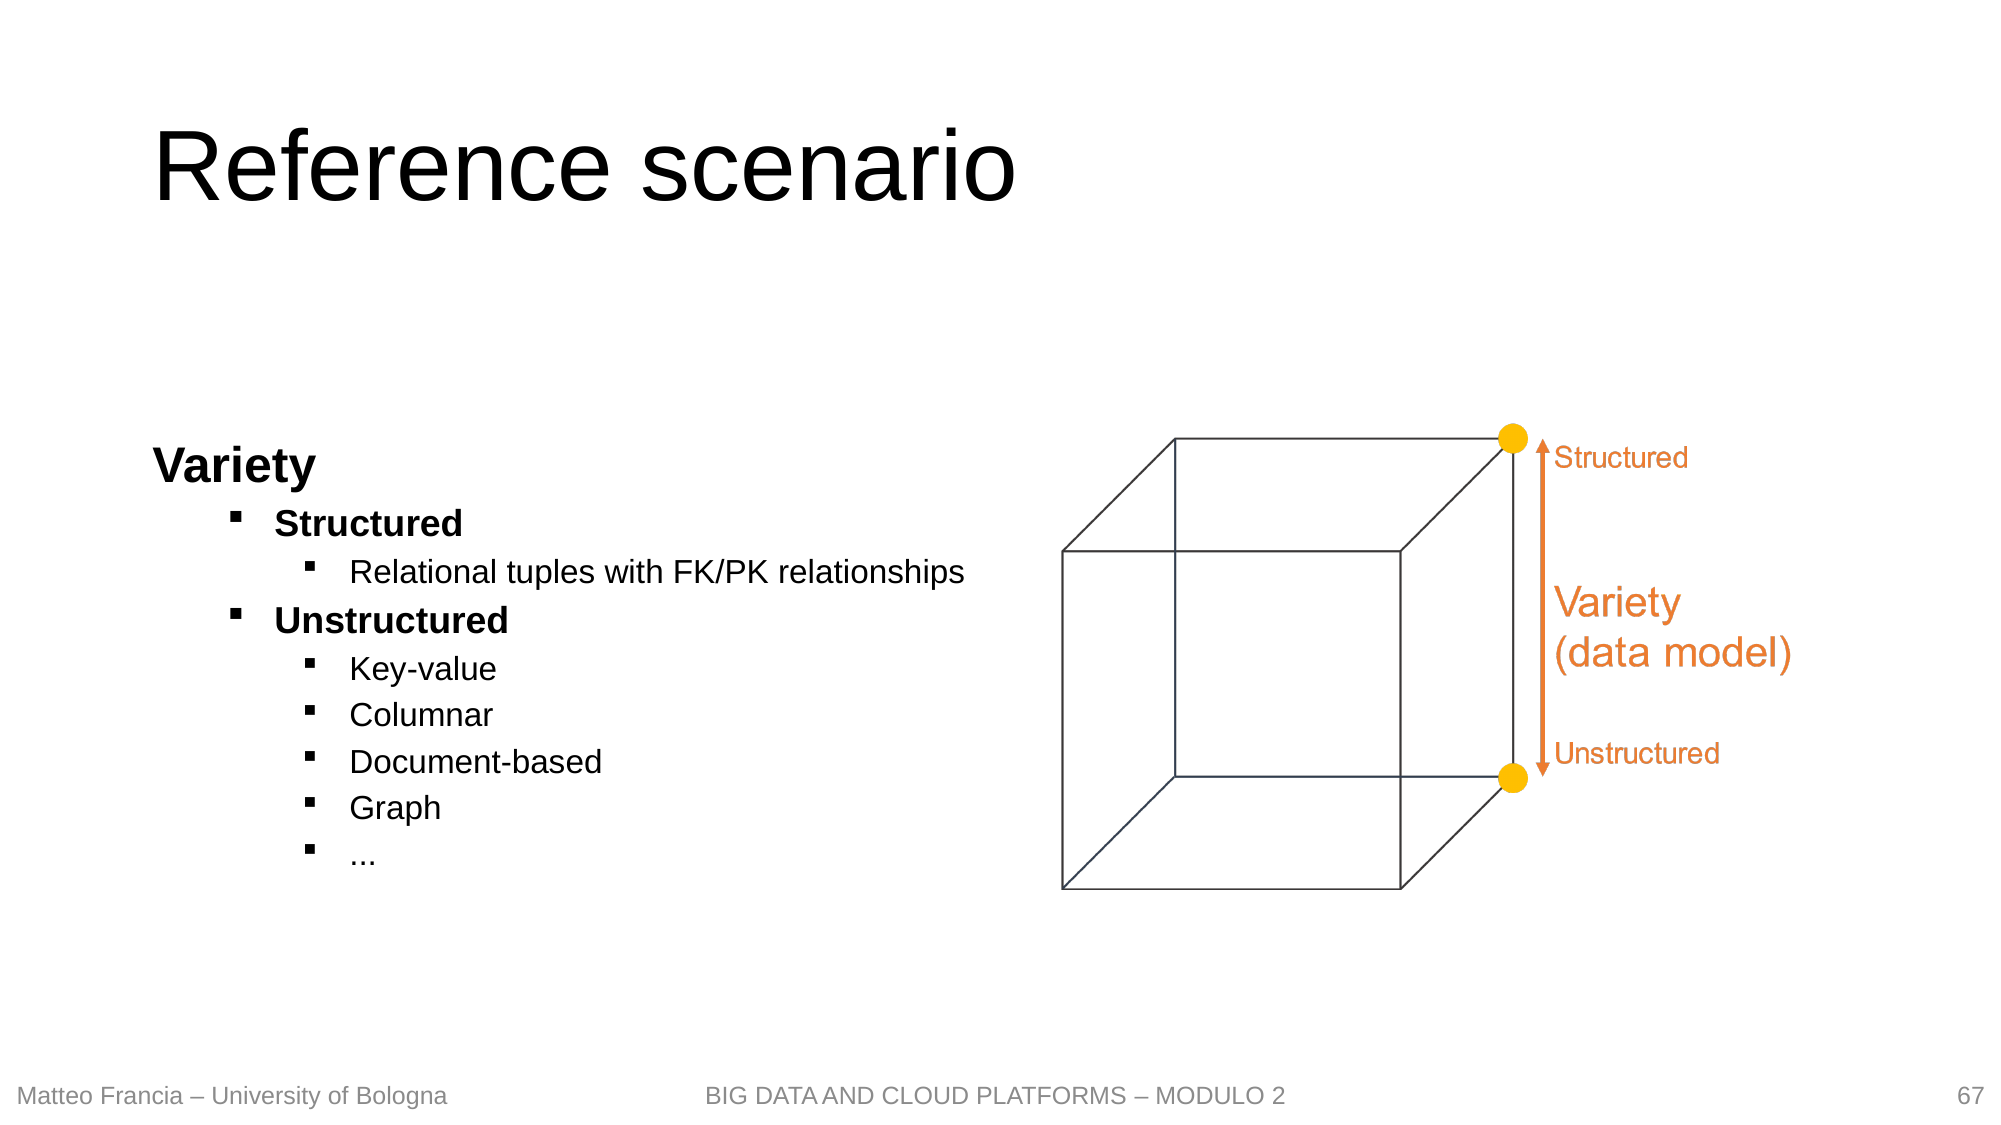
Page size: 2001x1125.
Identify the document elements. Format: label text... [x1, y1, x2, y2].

footer Matteo Francia – University of Bologna [0, 1065, 466, 1125]
list Variety Structured Relational tuples with FK/PK relationships Unstructured Key-value Columnar Document-based Graph ... [137, 299, 988, 1014]
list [1060, 422, 1815, 890]
title Reference scenario [137, 59, 1863, 278]
slide_number 67 [1550, 1065, 2000, 1125]
